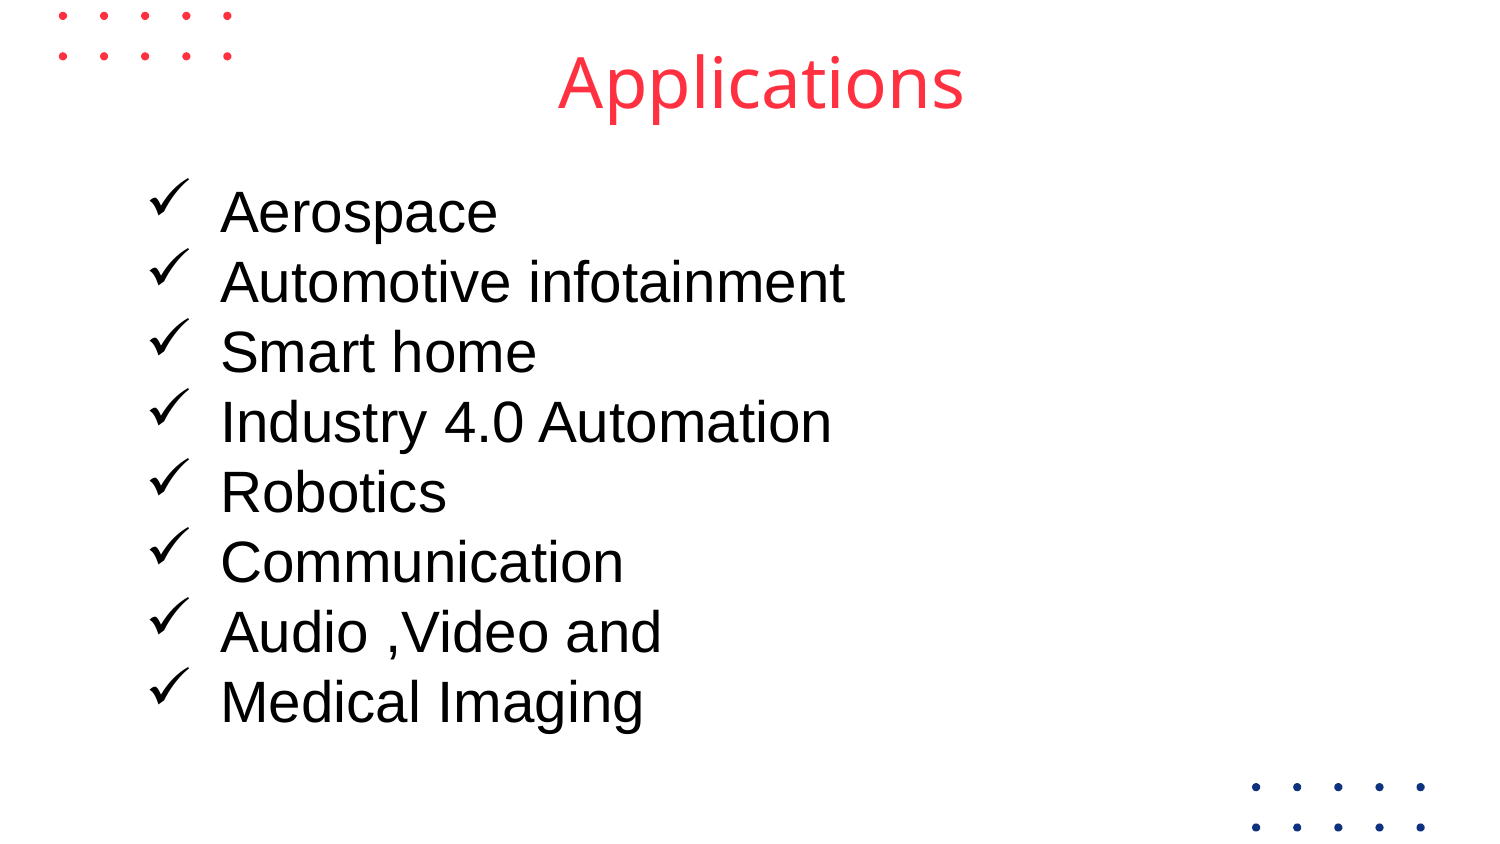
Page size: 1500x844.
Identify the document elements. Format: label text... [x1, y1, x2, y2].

title Applications [130, 22, 1395, 117]
text_box Aerospace Automotive infotainment Smart home Industry 4.0 Automation Robotics Communication Audio ,Video and Medical Imaging [130, 166, 1500, 728]
